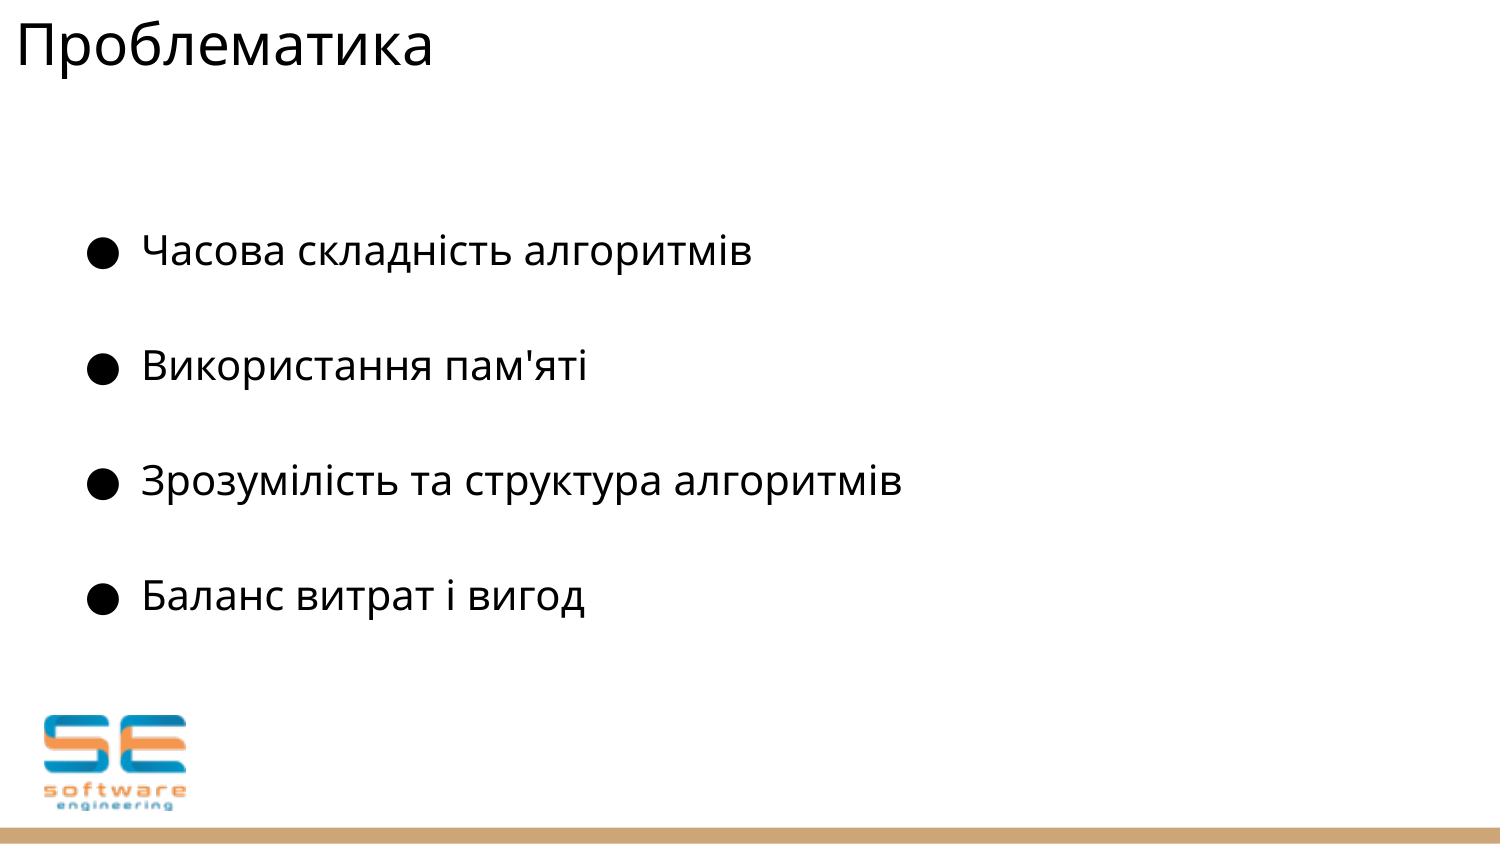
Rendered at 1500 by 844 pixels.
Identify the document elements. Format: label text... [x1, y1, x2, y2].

title Проблематика [0, 0, 1500, 93]
picture [43, 714, 186, 811]
list Часова складність алгоритмів Використання пам'яті Зрозумілість та структура алгоритмів Баланс витрат і вигод [51, 200, 1449, 752]
